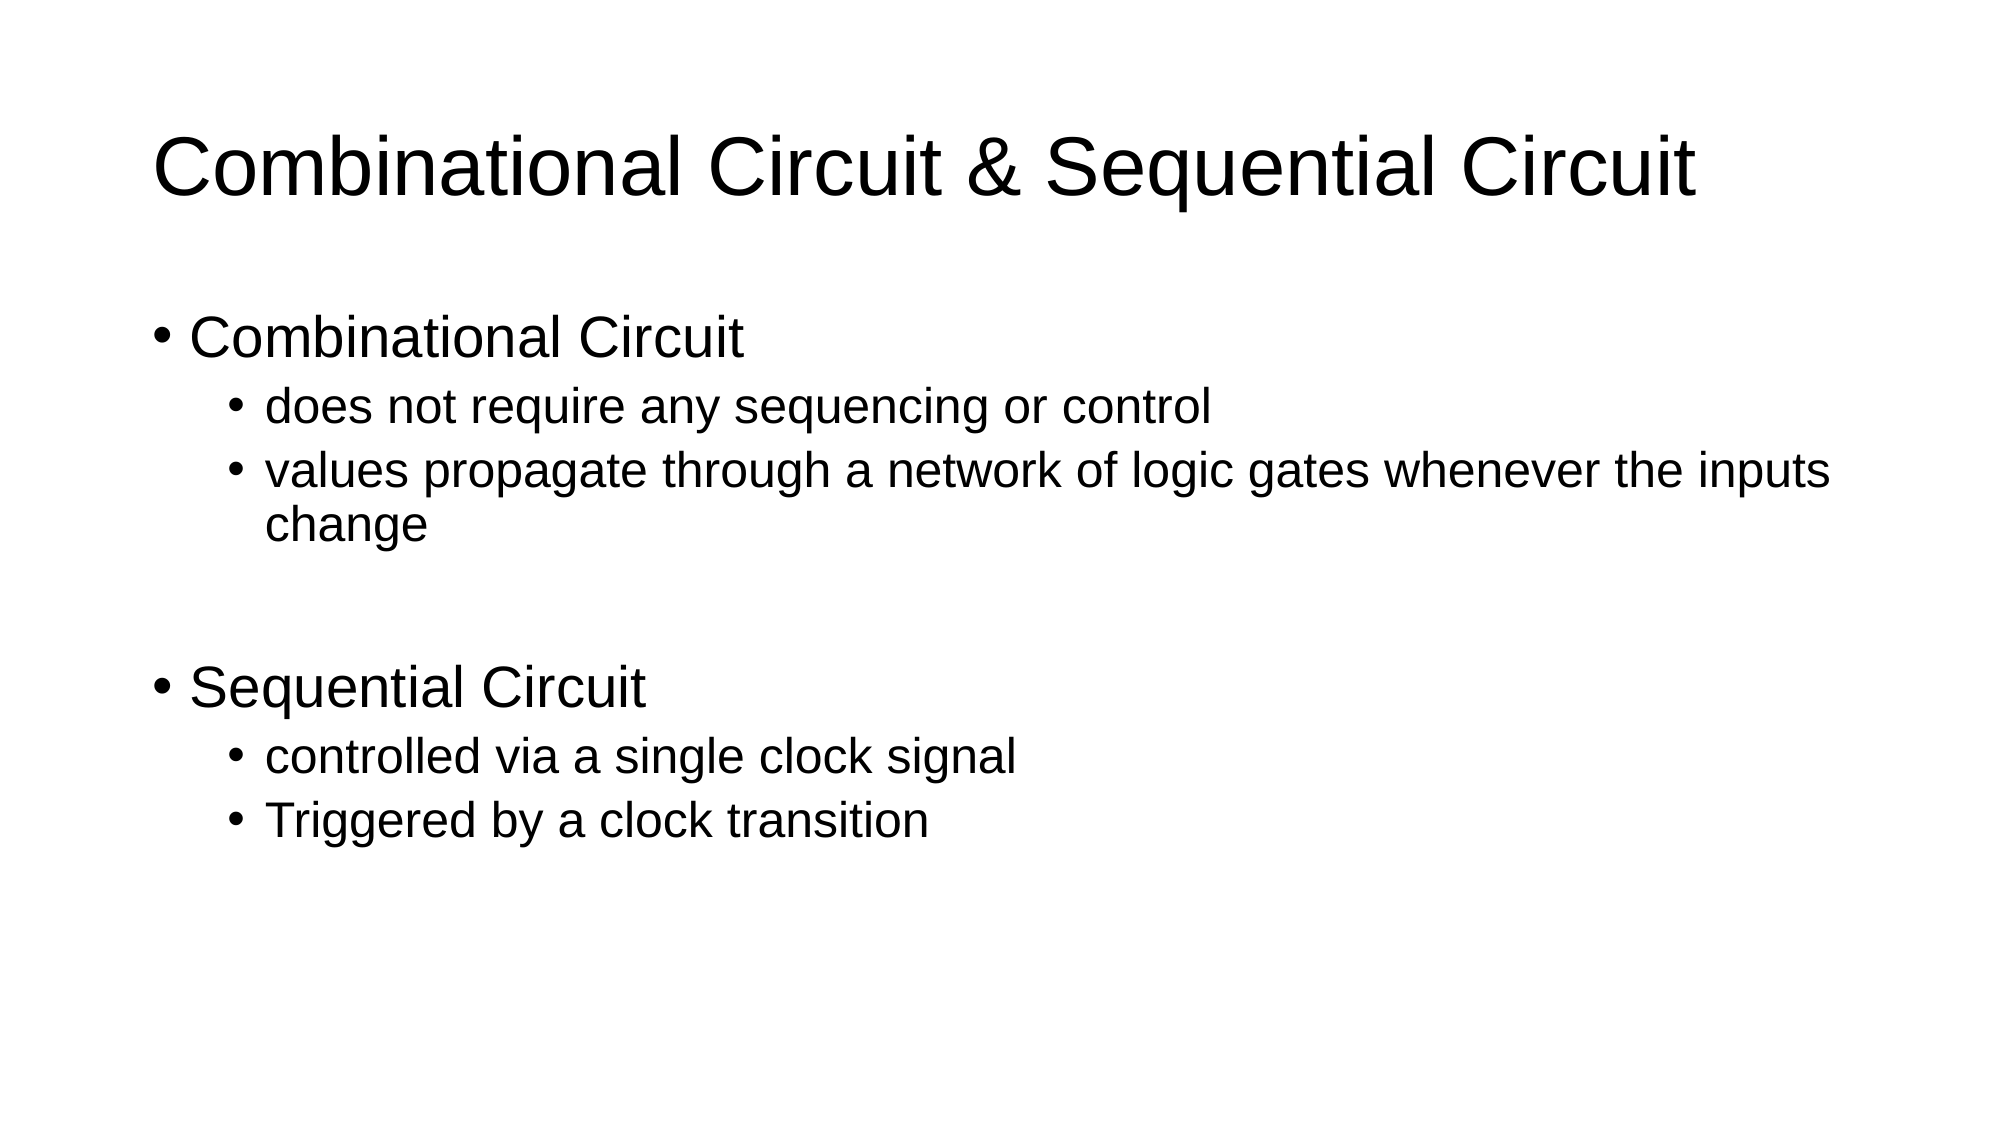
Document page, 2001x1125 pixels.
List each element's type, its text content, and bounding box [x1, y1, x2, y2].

title Combinational Circuit & Sequential Circuit [137, 59, 1863, 278]
list Combinational Circuit does not require any sequencing or control values propagate through a network of logic gates whenever the inputs change Sequential Circuit controlled via a single clock signal Triggered by a clock transition [137, 299, 1863, 1014]
